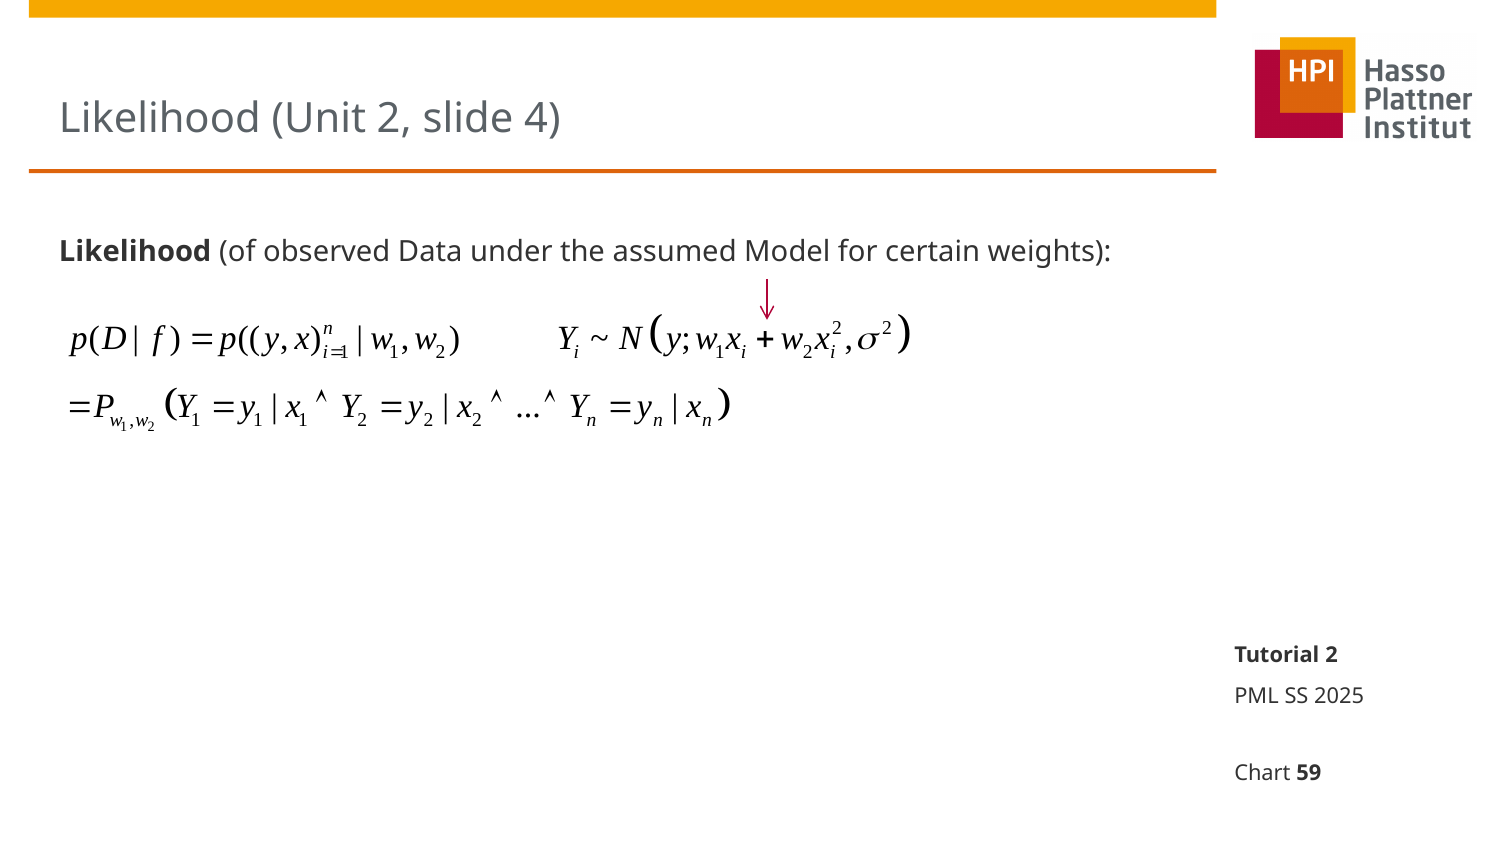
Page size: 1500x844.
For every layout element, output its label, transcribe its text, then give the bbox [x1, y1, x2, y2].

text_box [60, 309, 914, 484]
footer Tutorial 2 [1216, 584, 1471, 670]
picture [1252, 33, 1477, 142]
title Likelihood (Unit 2, slide 4) [58, 17, 1187, 170]
slide_number Chart 59 [1216, 758, 1471, 788]
list Likelihood (of observed Data under the assumed Model for certain weights): [58, 203, 1306, 788]
slide_number PML SS 2025 [1216, 681, 1471, 758]
